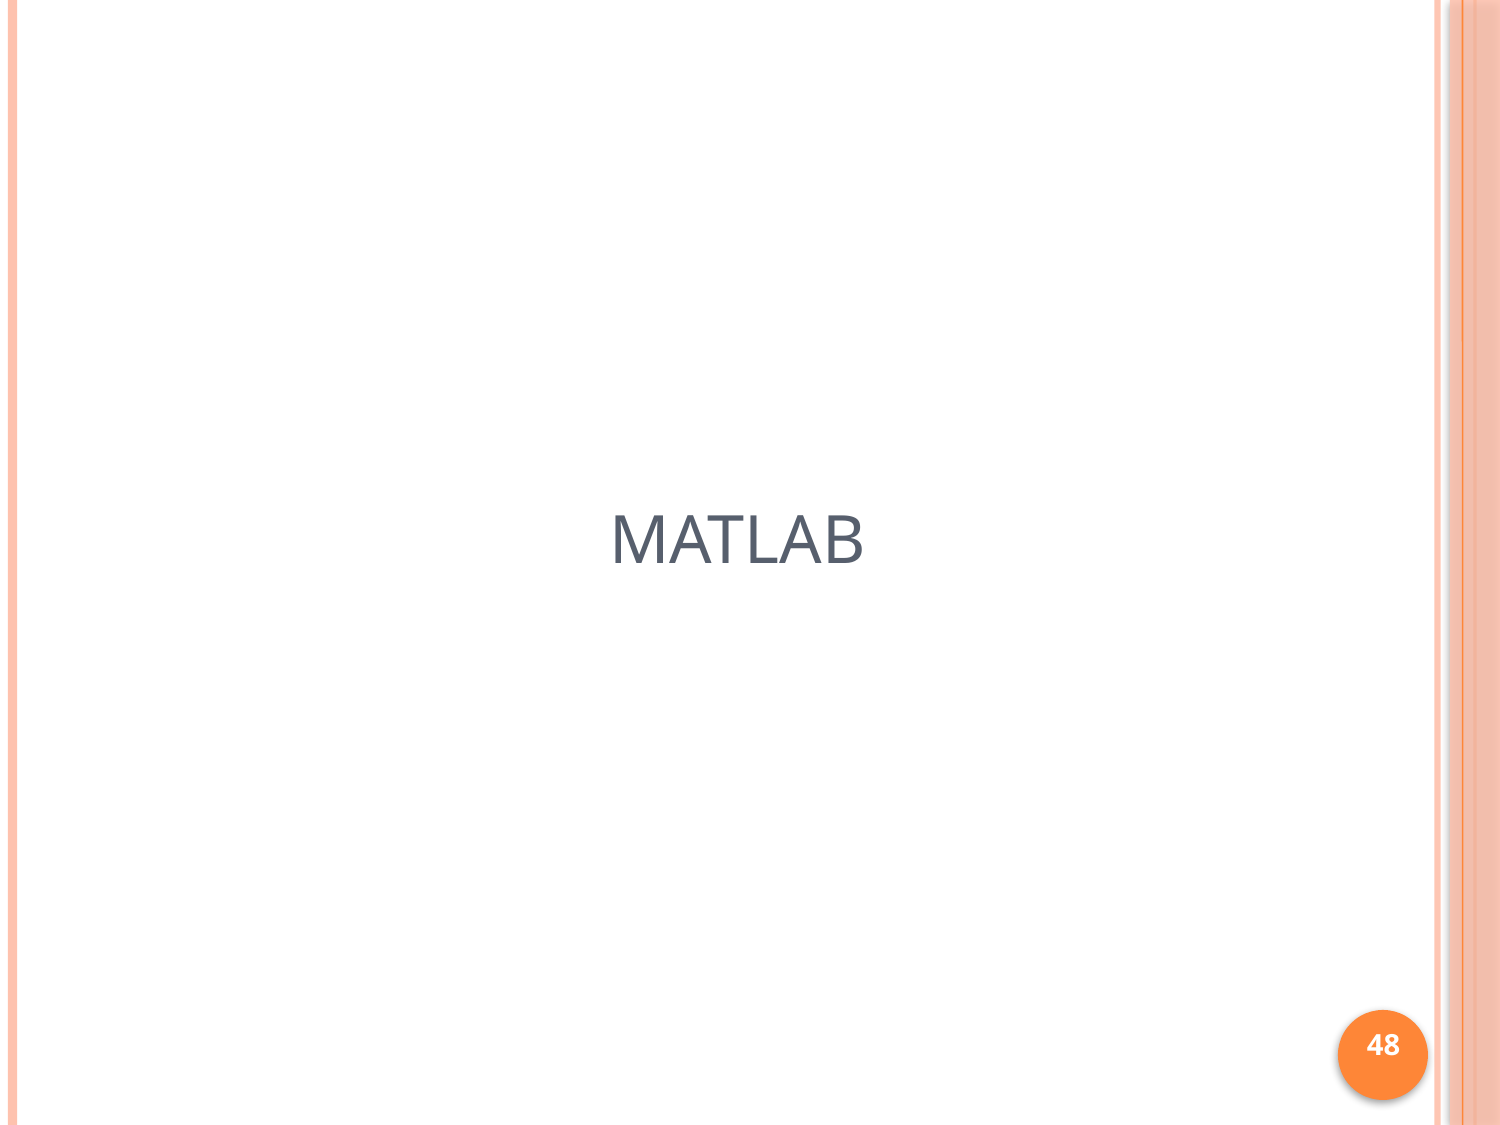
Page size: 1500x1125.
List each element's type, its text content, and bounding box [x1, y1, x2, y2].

slide_number 48 [1333, 1003, 1434, 1089]
title Matlab [99, 149, 1375, 825]
